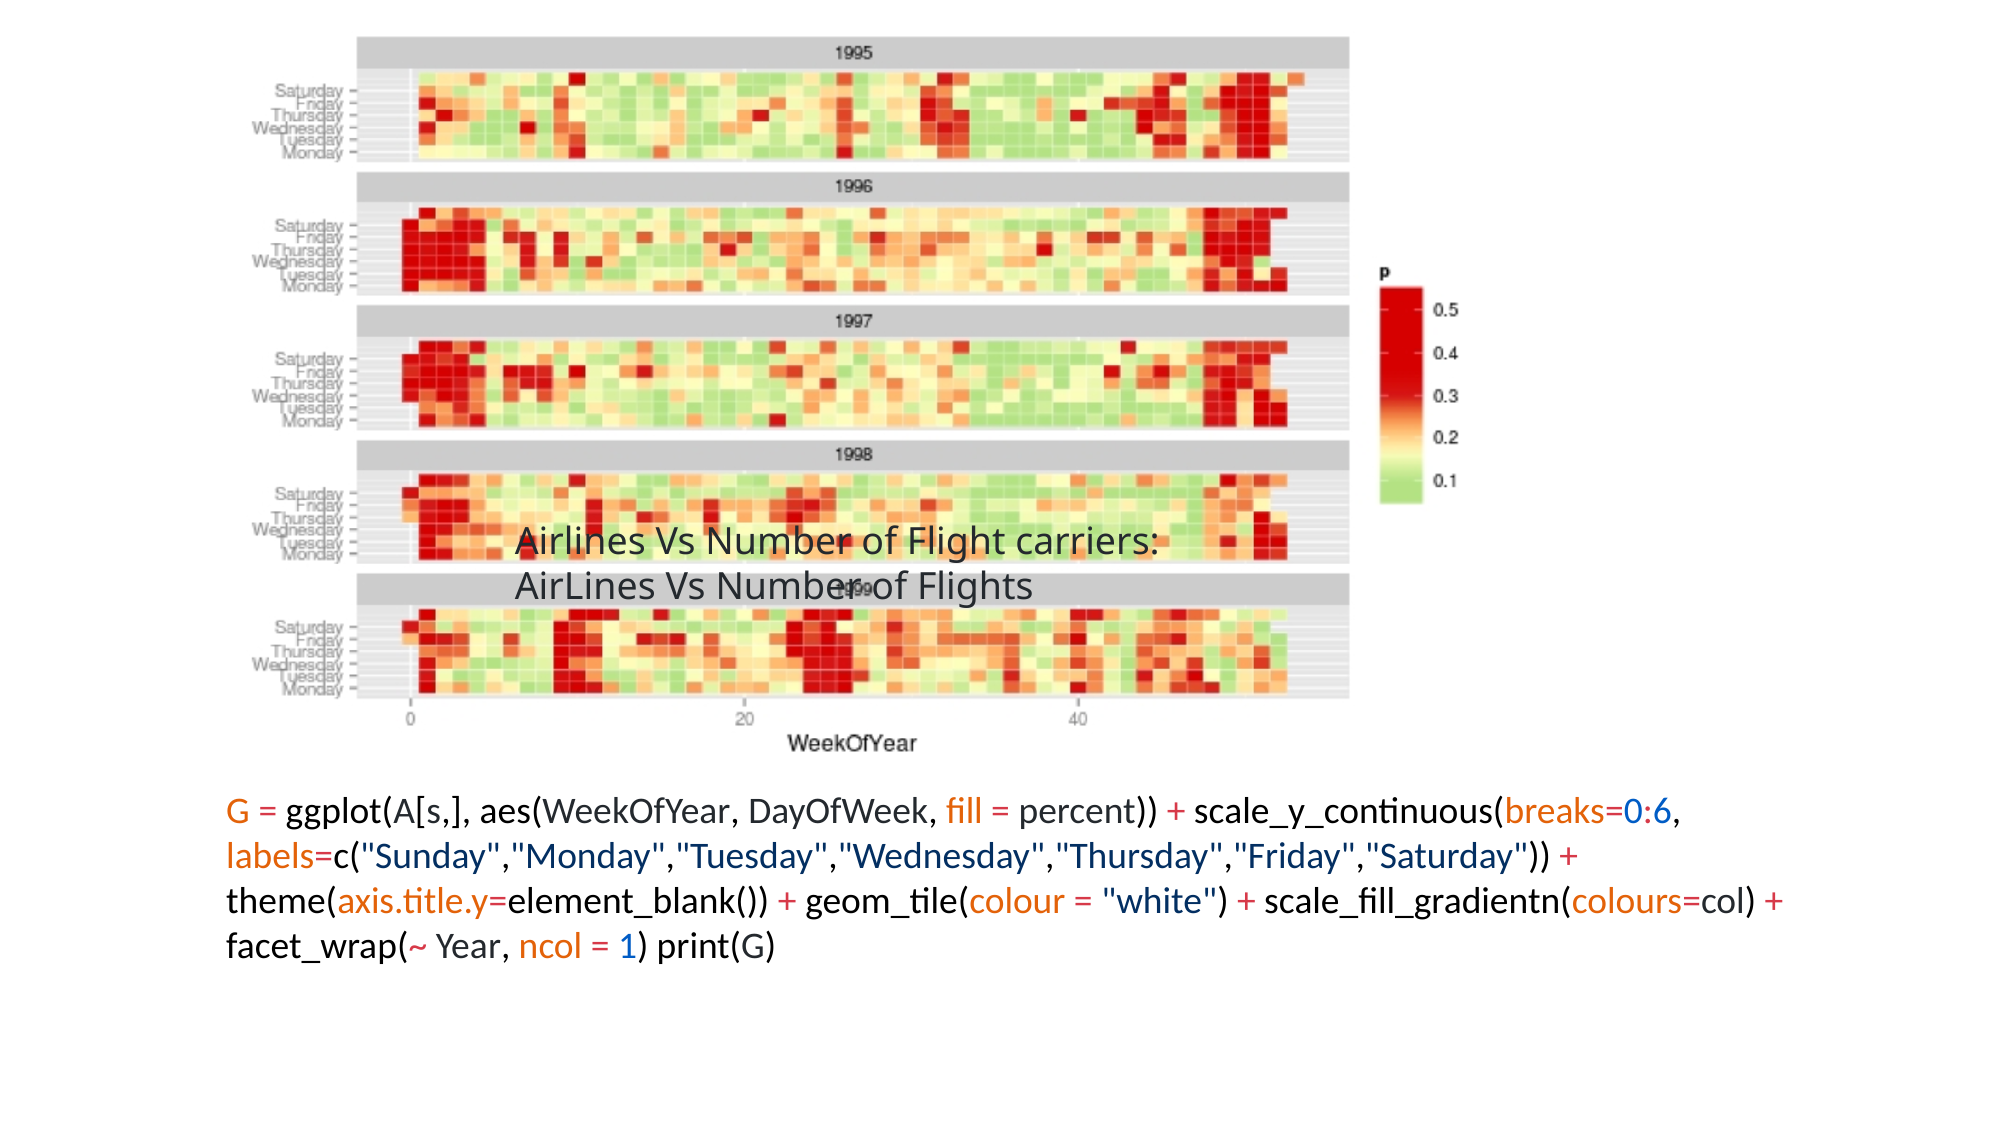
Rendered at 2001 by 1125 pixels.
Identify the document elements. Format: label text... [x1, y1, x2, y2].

picture [211, 0, 1501, 779]
text_box G = ggplot(A[s,], aes(WeekOfYear, DayOfWeek, fill = percent)) + scale_y_continuous(breaks=0:6, labels=c("Sunday","Monday","Tuesday","Wednesday","Thursday","Friday","Saturday")) + theme(axis.title.y=element_blank()) + geom_tile(colour = "white") + scale_fill_gradientn(colours=col) + facet_wrap(~ Year, ncol = 1) print(G) [211, 778, 1897, 974]
